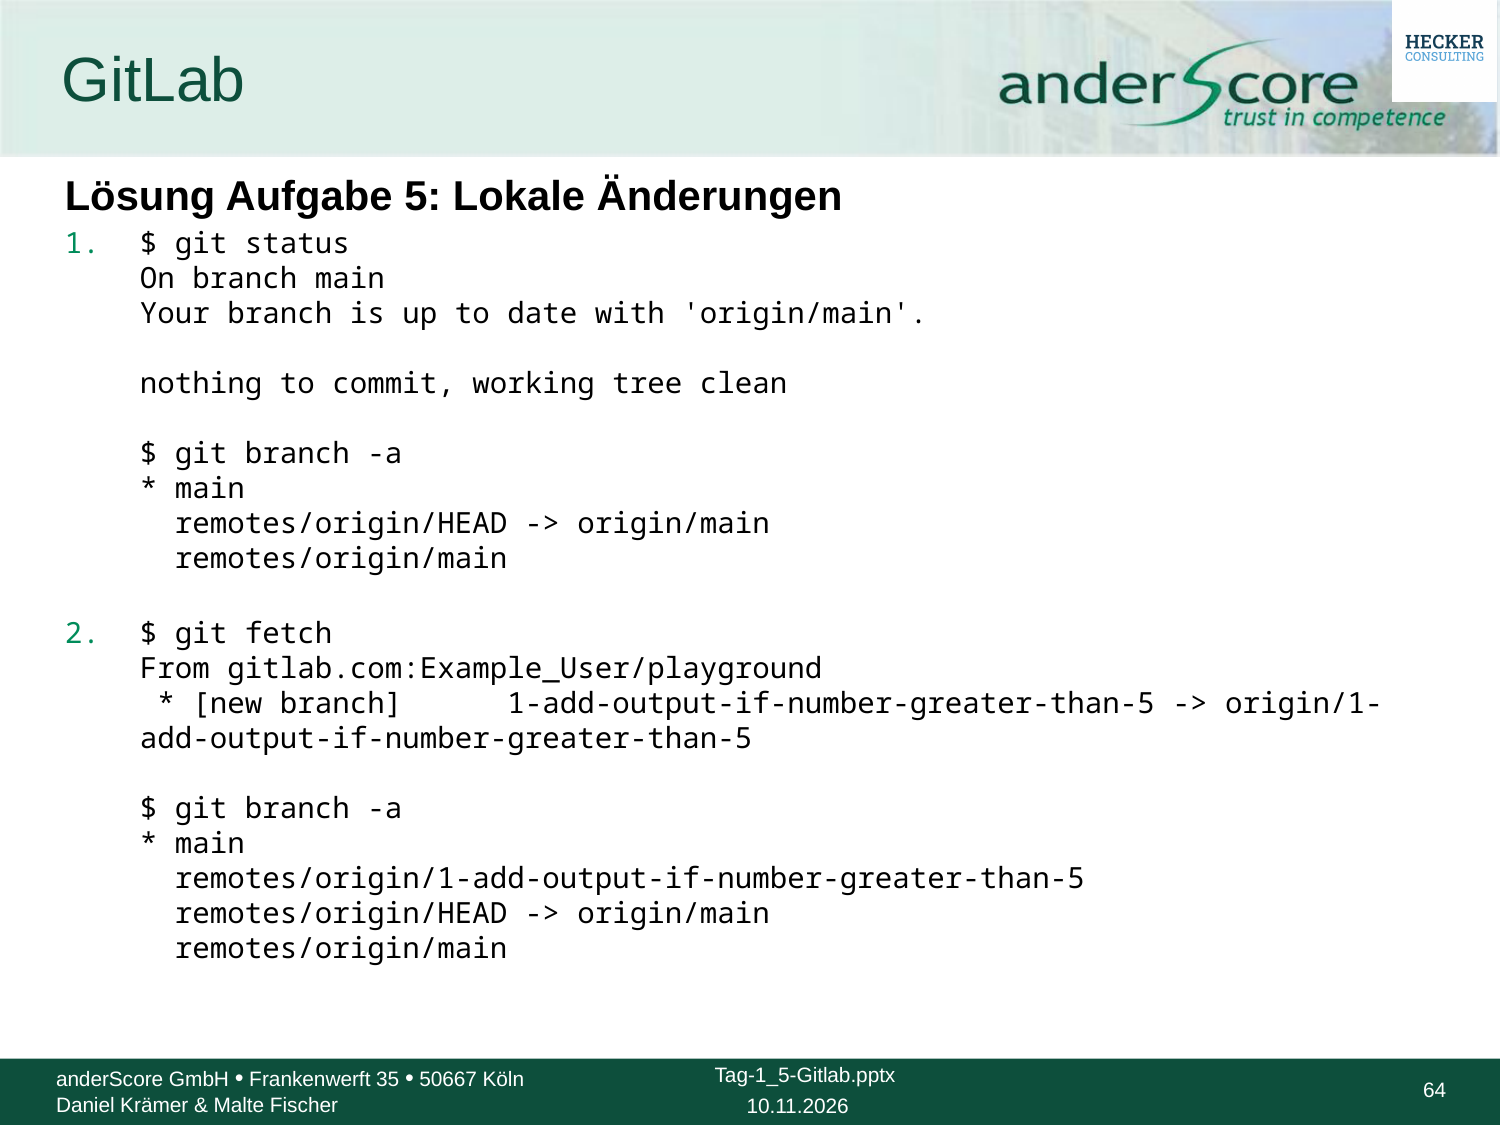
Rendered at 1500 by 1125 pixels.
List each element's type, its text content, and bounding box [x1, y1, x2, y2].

picture [0, 0, 1500, 157]
title GitLab [46, 23, 975, 140]
list Lösung Aufgabe 5: Lokale Änderungen $ git status On branch main Your branch is up to date with 'origin/main'. nothing to commit, working tree clean $ git branch -a * main remotes/origin/HEAD -> origin/main remotes/origin/main $ git fetch From gitlab.com:Example_User/playground * [new branch] 1-add-output-if-number-greater-than-5 -> origin/1-add-output-if-number-greater-than-5 $ git branch -a * main remotes/origin/1-add-output-if-number-greater-than-5 remotes/origin/HEAD -> origin/main remotes/origin/main [49, 160, 1447, 1047]
